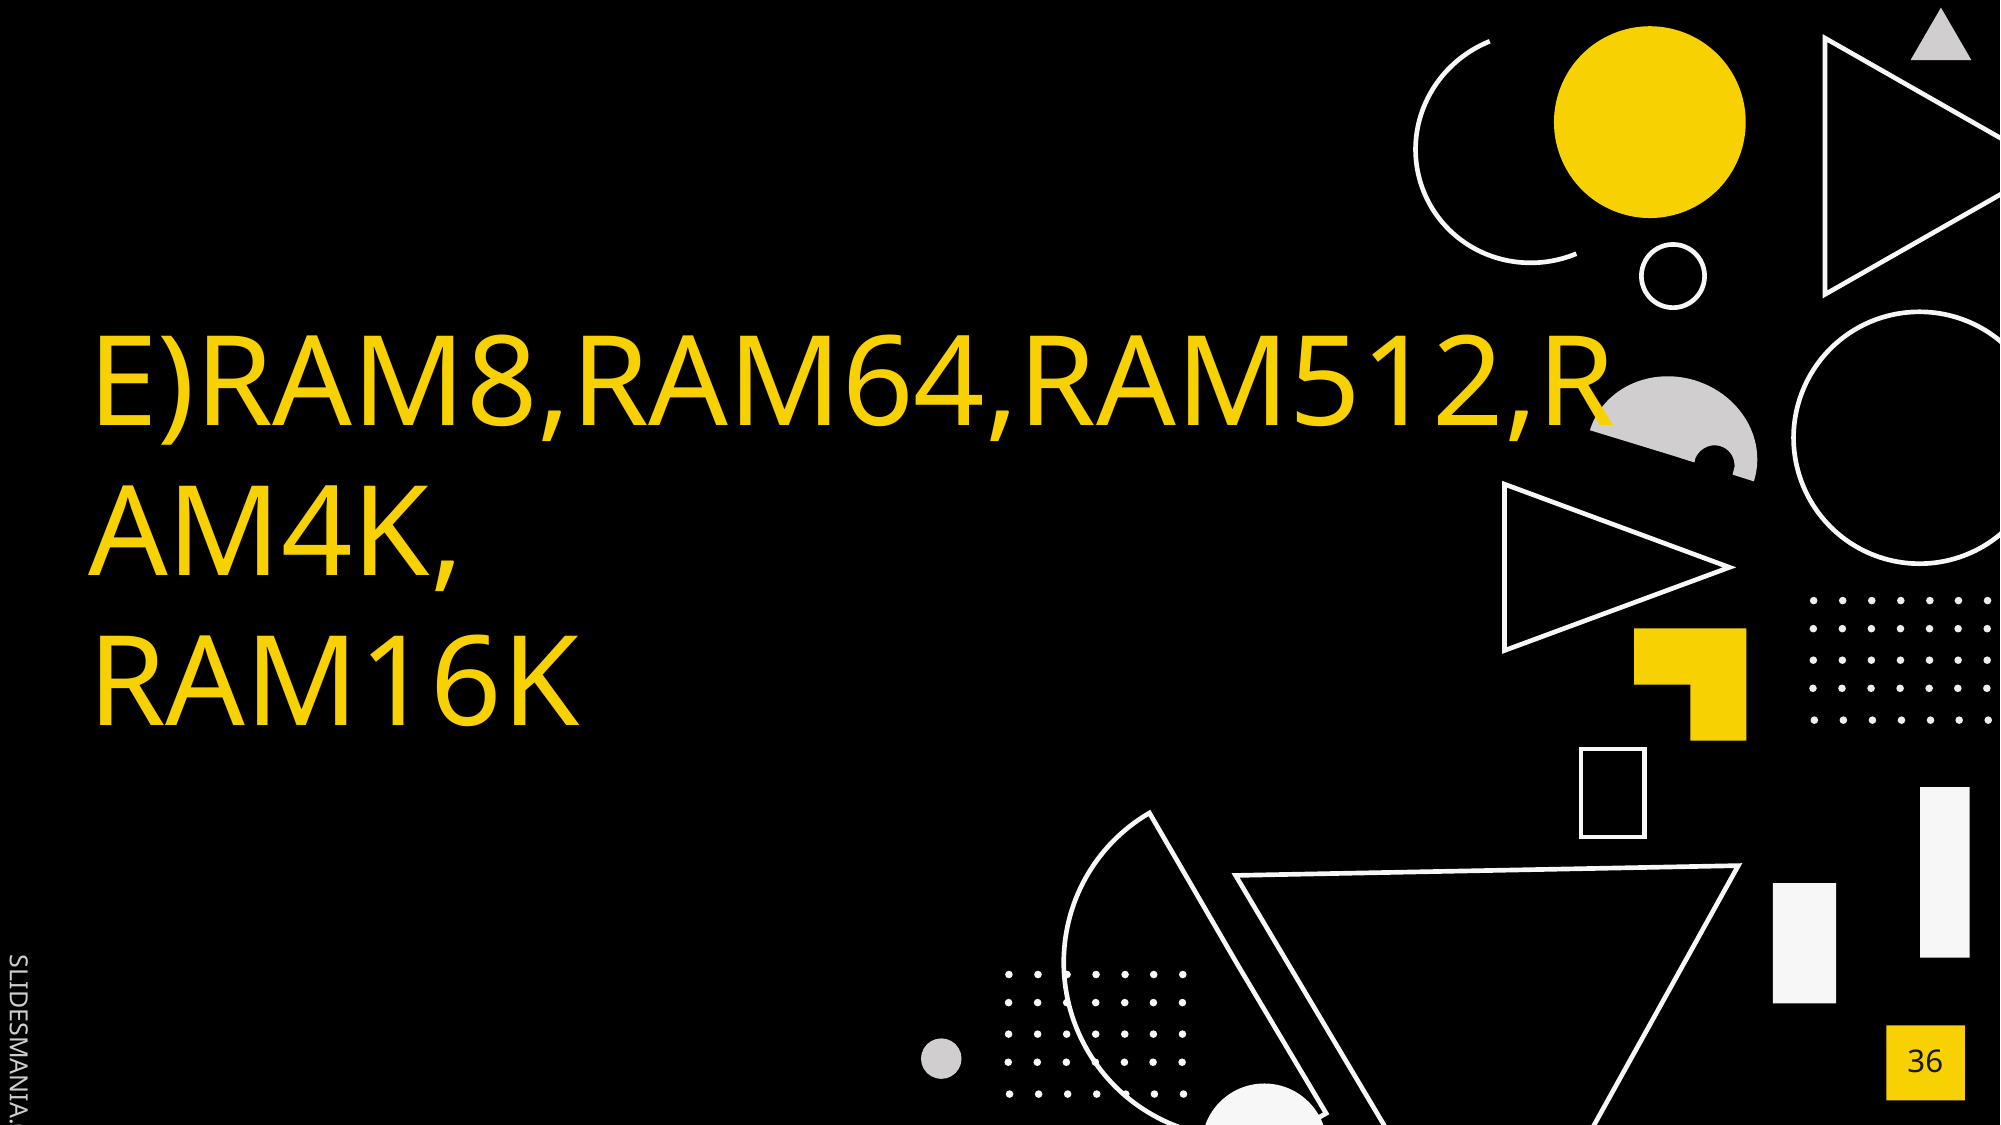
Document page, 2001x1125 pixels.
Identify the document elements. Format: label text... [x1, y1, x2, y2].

title E)RAM8,RAM64,RAM512,RAM4K, RAM16K [68, 214, 1662, 836]
slide_number 36 [1865, 1019, 1986, 1106]
